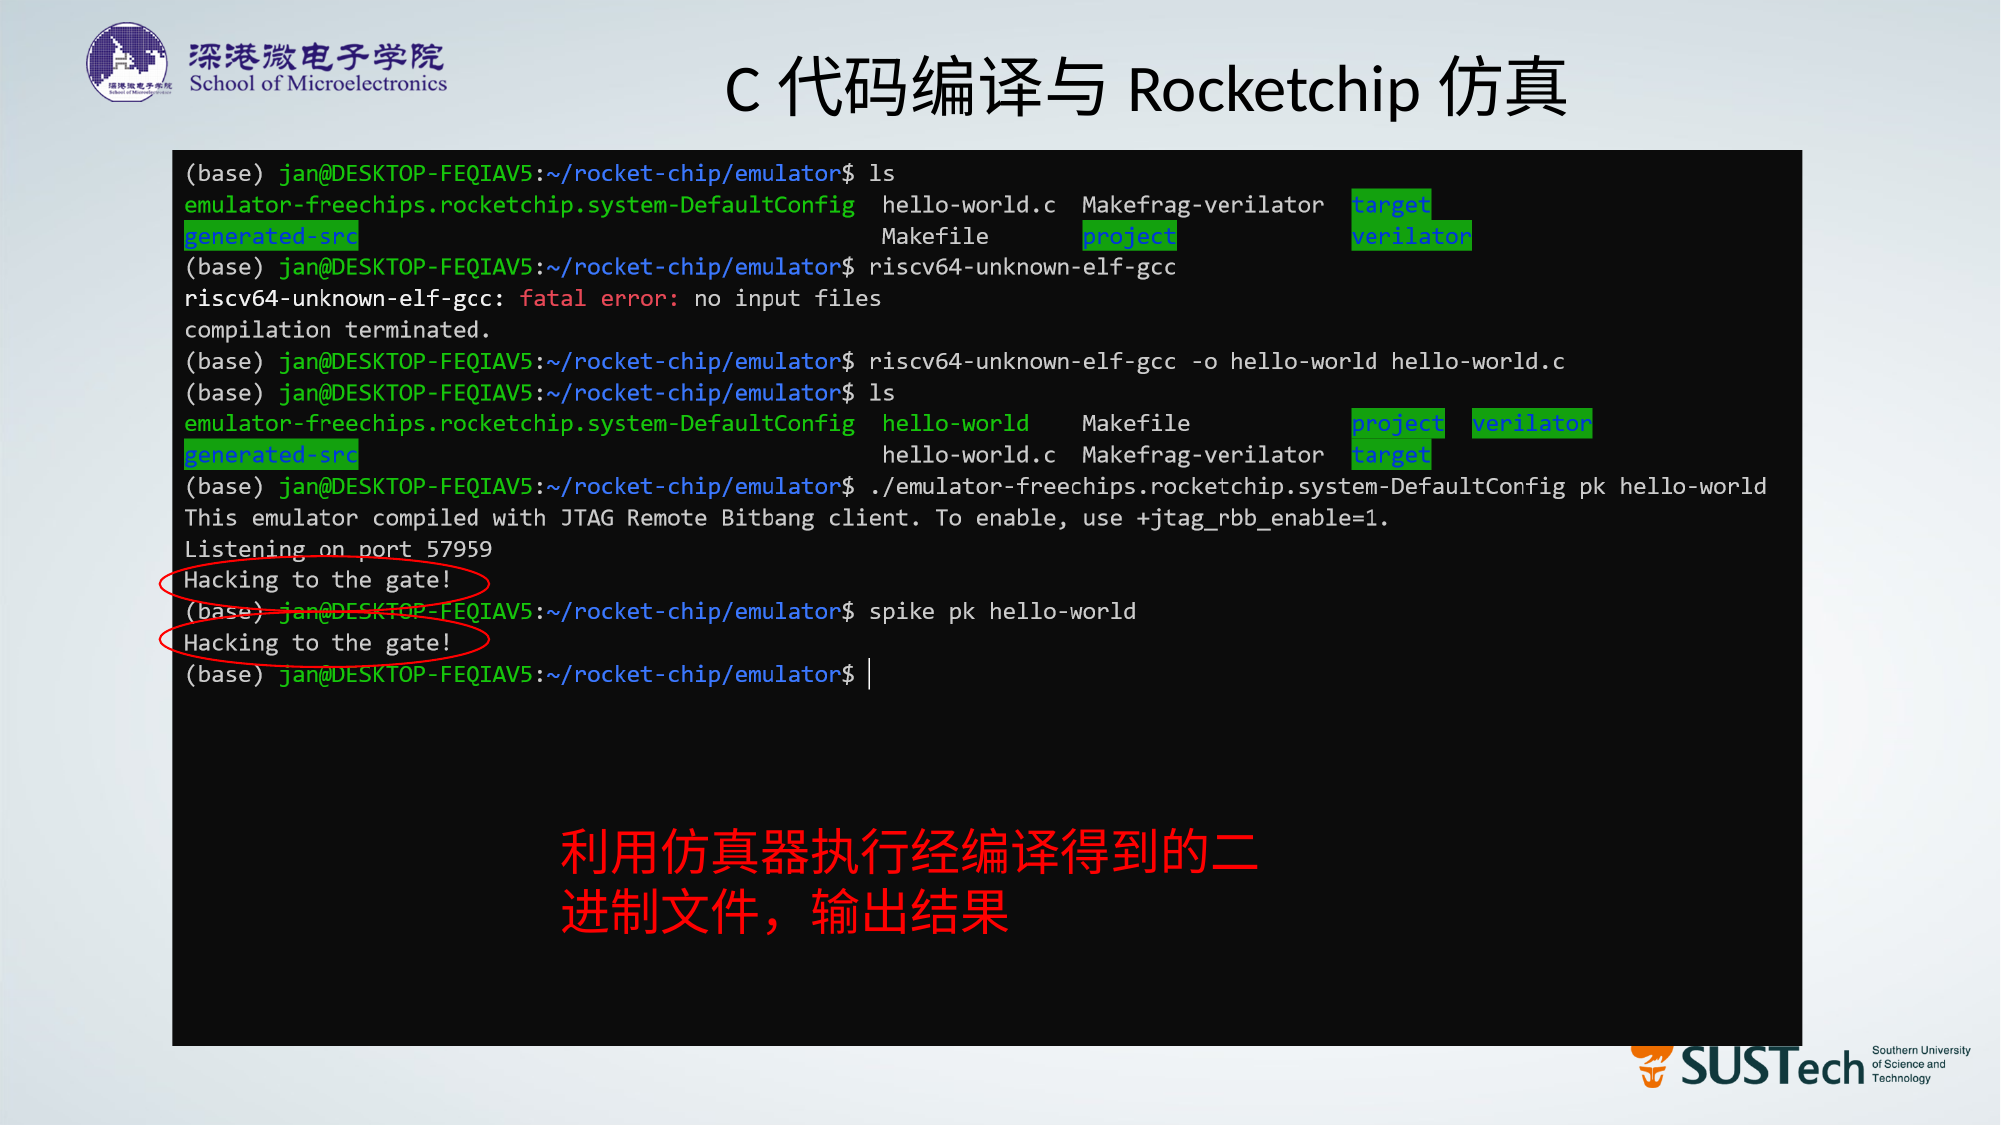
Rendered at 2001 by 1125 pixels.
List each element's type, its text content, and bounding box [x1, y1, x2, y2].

text_box [158, 572, 172, 596]
text_box [158, 627, 172, 651]
picture [0, 0, 2001, 1125]
title C代码编译与Rocketchip仿真 [710, 30, 1784, 149]
